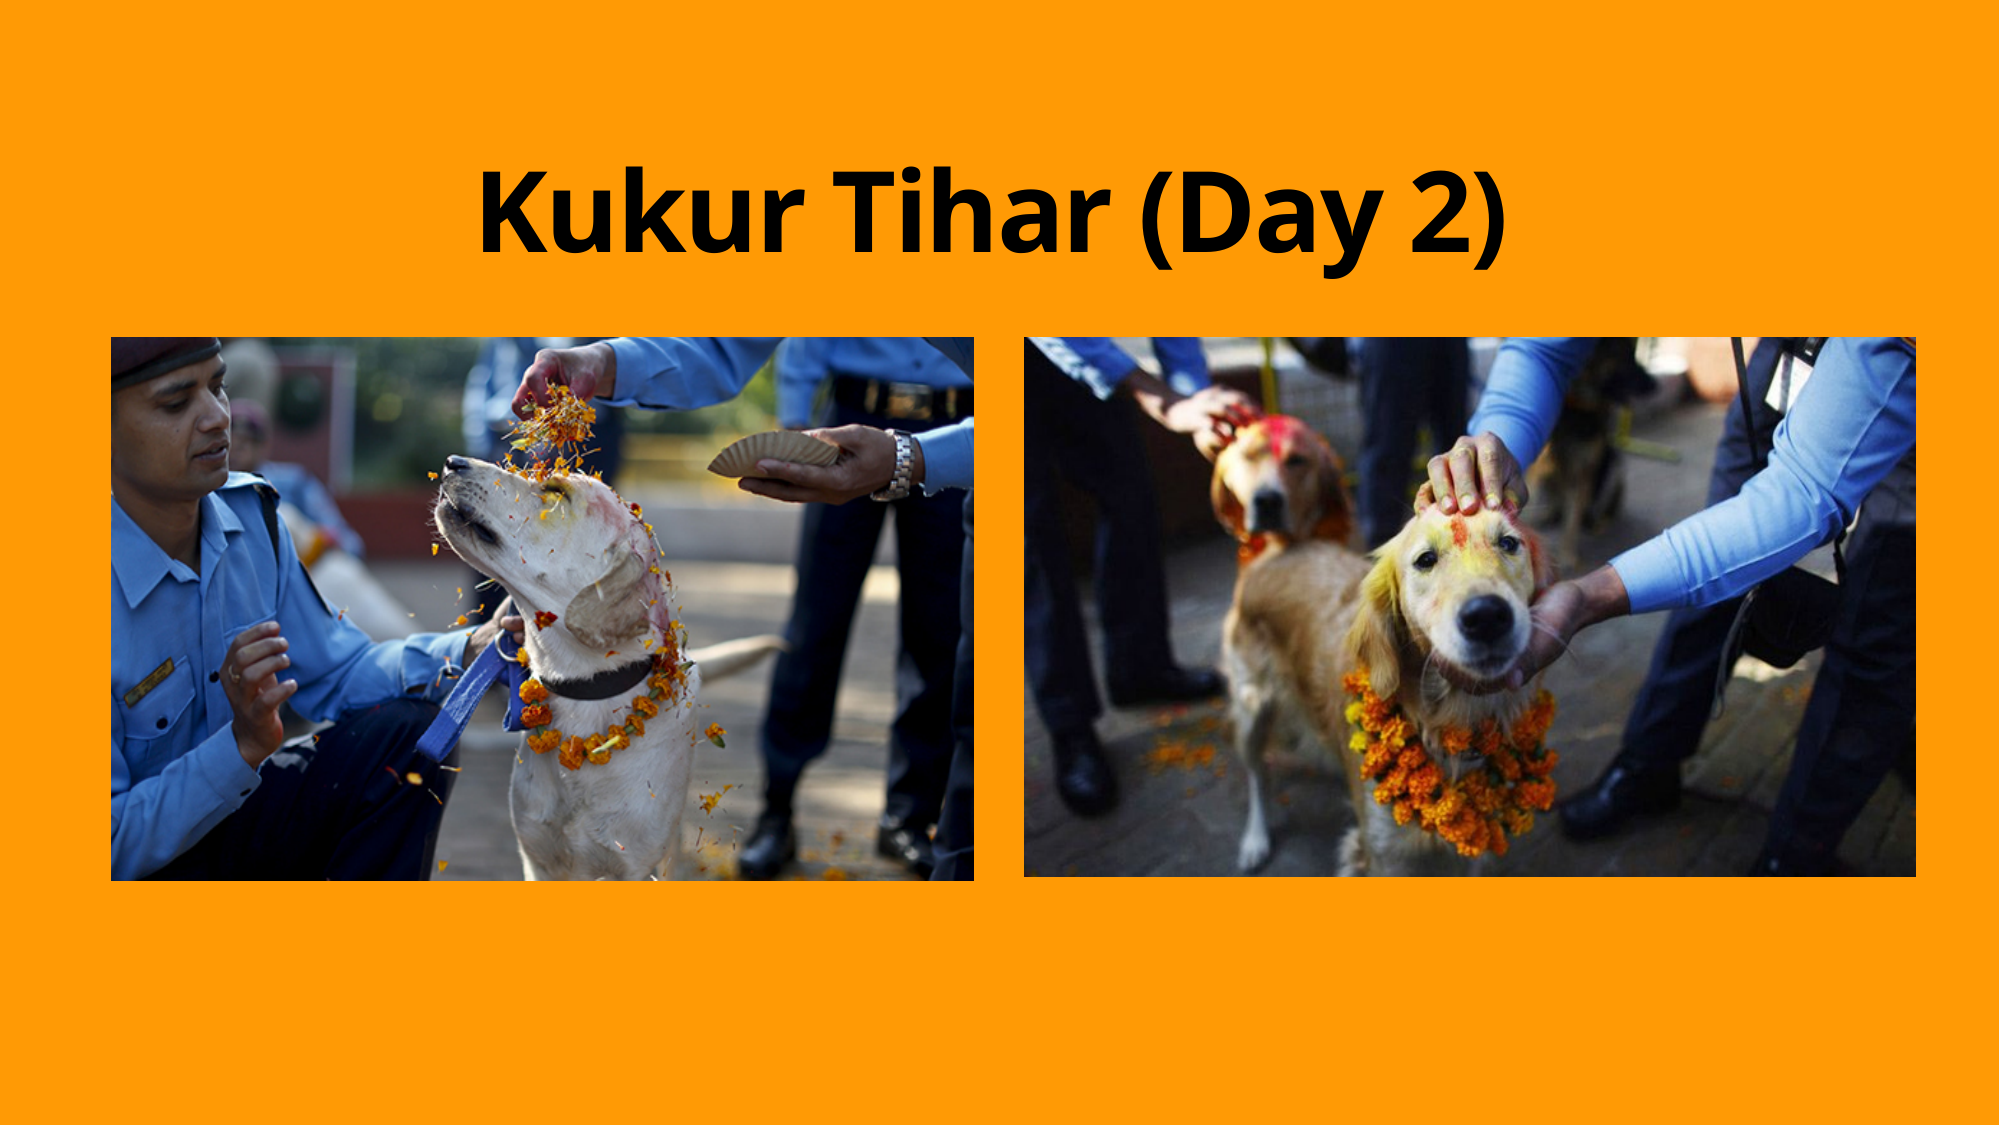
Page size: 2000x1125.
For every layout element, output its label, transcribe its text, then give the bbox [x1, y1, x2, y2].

title Kukur Tihar (Day 2) [107, 81, 1875, 354]
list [1024, 336, 1916, 877]
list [111, 337, 974, 882]
